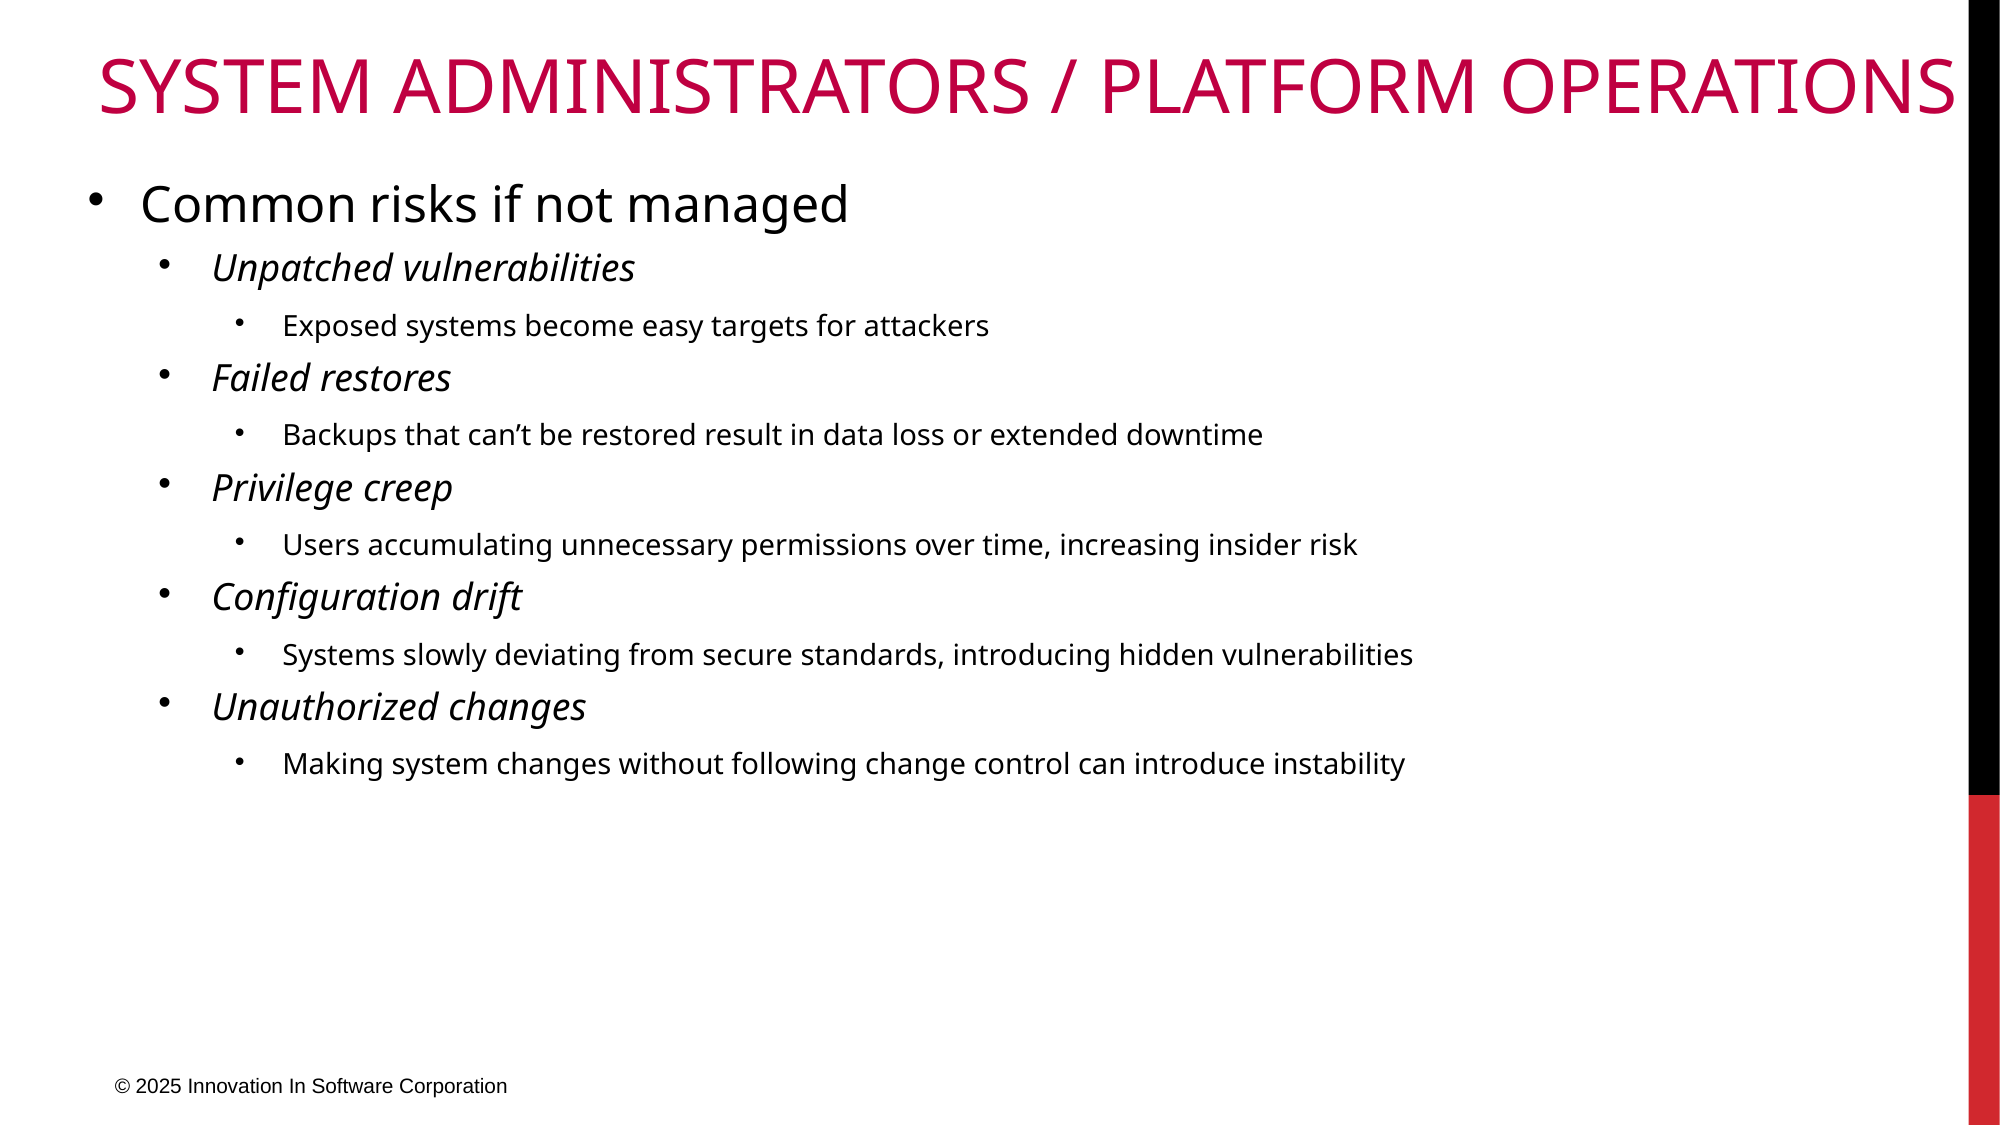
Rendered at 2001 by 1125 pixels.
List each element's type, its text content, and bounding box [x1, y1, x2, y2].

list Common risks if not managed Unpatched vulnerabilities Exposed systems become easy targets for attackers Failed restores Backups that can’t be restored result in data loss or extended downtime Privilege creep Users accumulating unnecessary permissions over time, increasing insider risk Configuration drift Systems slowly deviating from secure standards, introducing hidden vulnerabilities Unauthorized changes Making system changes without following change control can introduce instability [69, 172, 1874, 1001]
title System Administrators / Platform Operations [98, 0, 2000, 186]
footer © 2025 Innovation In Software Corporation [99, 1065, 850, 1112]
